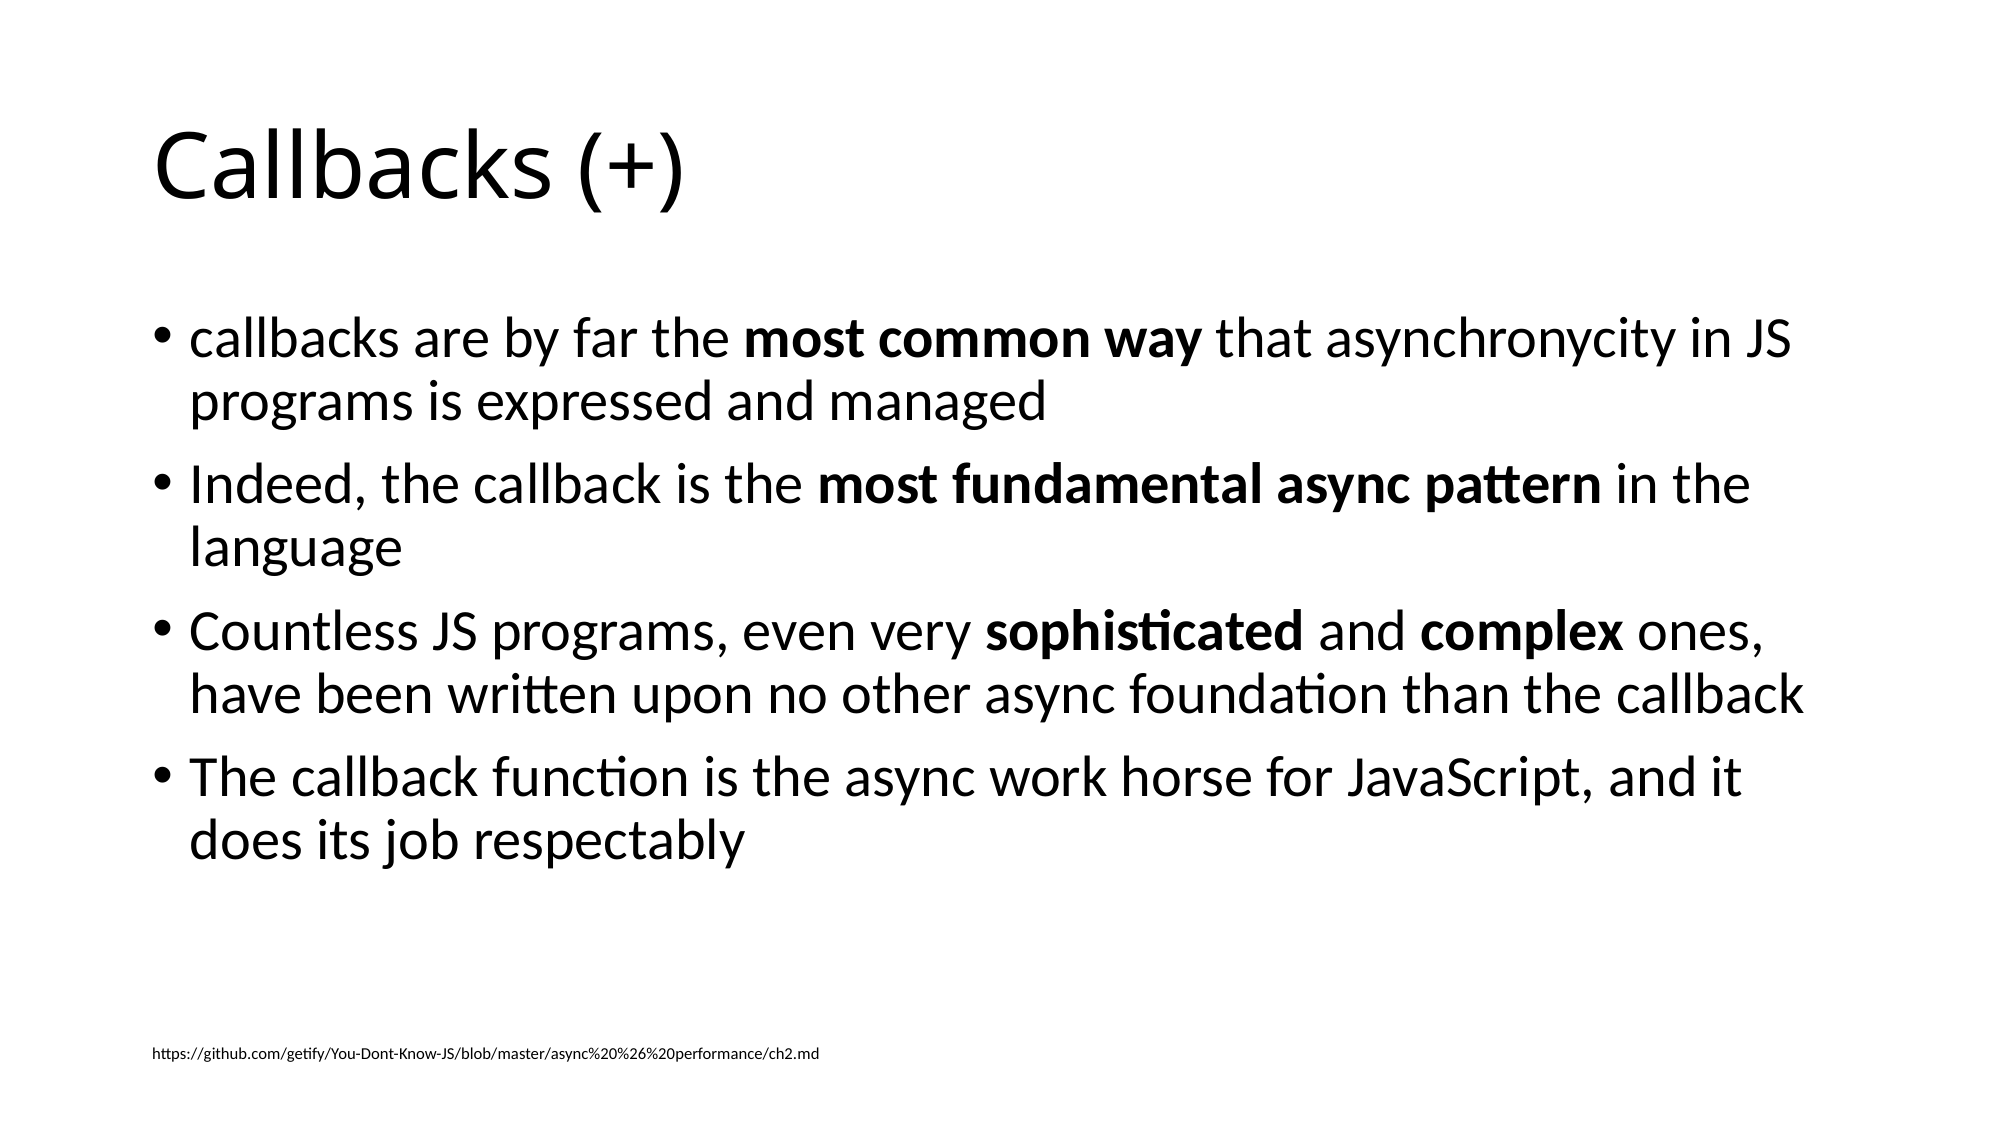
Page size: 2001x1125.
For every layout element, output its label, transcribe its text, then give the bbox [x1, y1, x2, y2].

text_box https://github.com/getify/You-Dont-Know-JS/blob/master/async%20%26%20performance/ch2.md [137, 1035, 1863, 1071]
title Callbacks (+) [137, 59, 1863, 278]
list callbacks are by far the most common way that asynchronycity in JS programs is expressed and managed Indeed, the callback is the most fundamental async pattern in the language Countless JS programs, even very sophisticated and complex ones, have been written upon no other async foundation than the callback The callback function is the async work horse for JavaScript, and it does its job respectably [137, 299, 1863, 1014]
